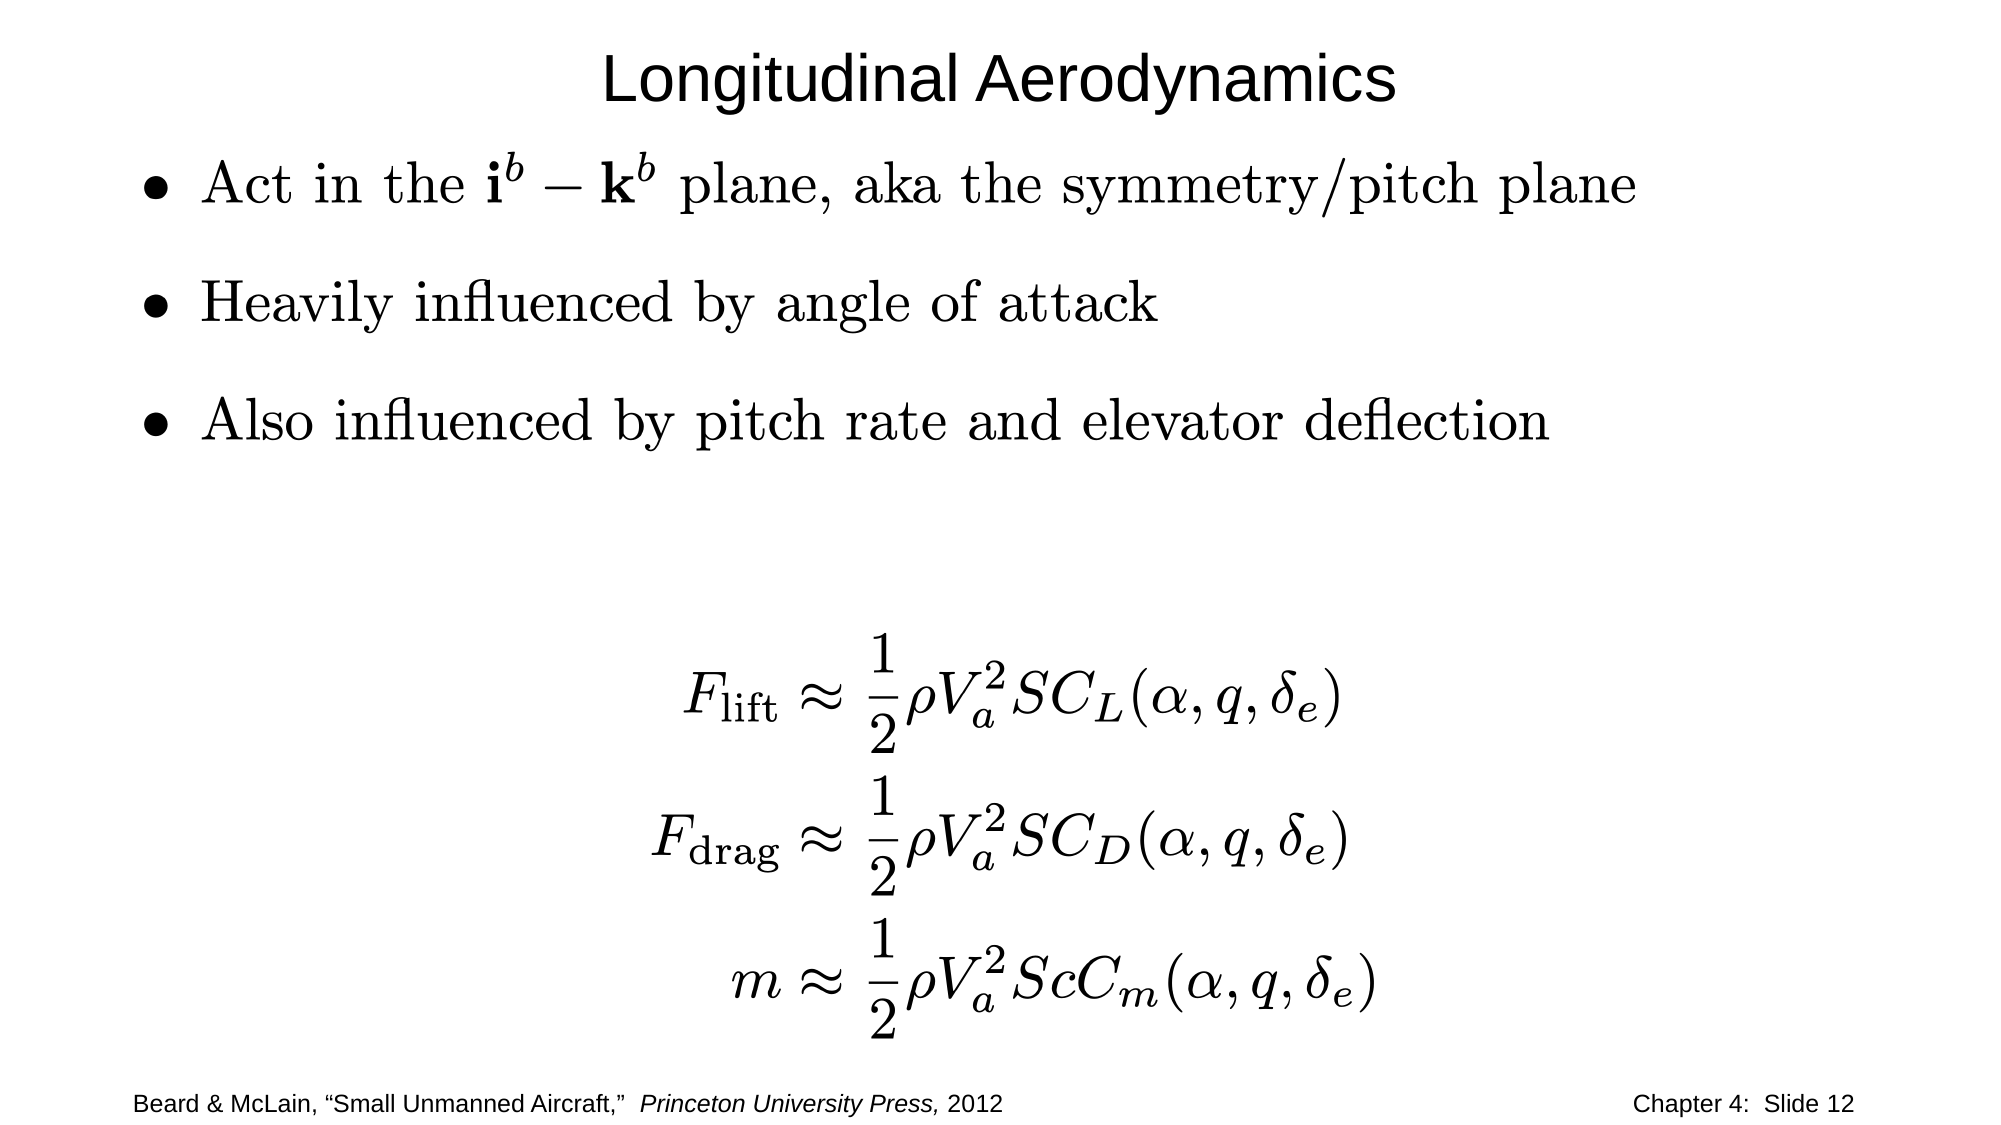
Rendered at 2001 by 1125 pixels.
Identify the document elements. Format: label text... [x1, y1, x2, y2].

title Longitudinal Aerodynamics [99, 15, 1901, 135]
picture [143, 149, 1638, 1040]
